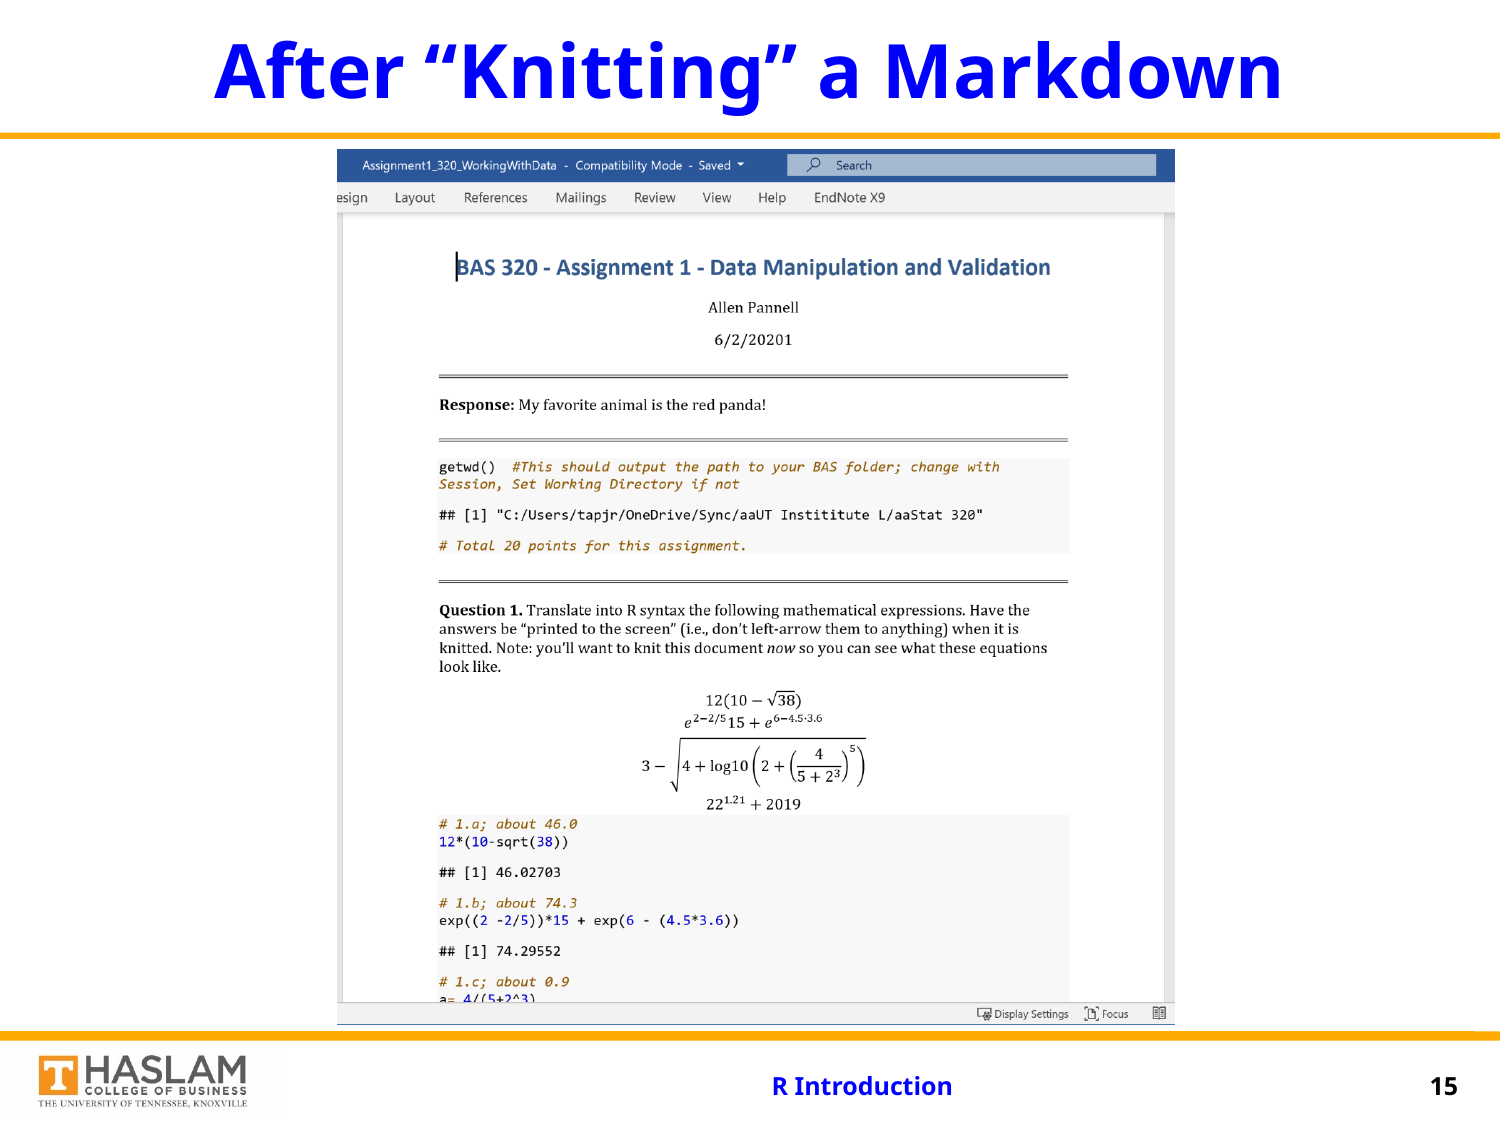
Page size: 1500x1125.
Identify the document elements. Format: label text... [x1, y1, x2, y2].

picture [0, 1043, 286, 1120]
title After “Knitting” a Markdown [0, 12, 1500, 125]
footer R Introduction [424, 1062, 1301, 1101]
picture [337, 149, 1176, 1025]
slide_number 15 [1387, 1062, 1500, 1104]
